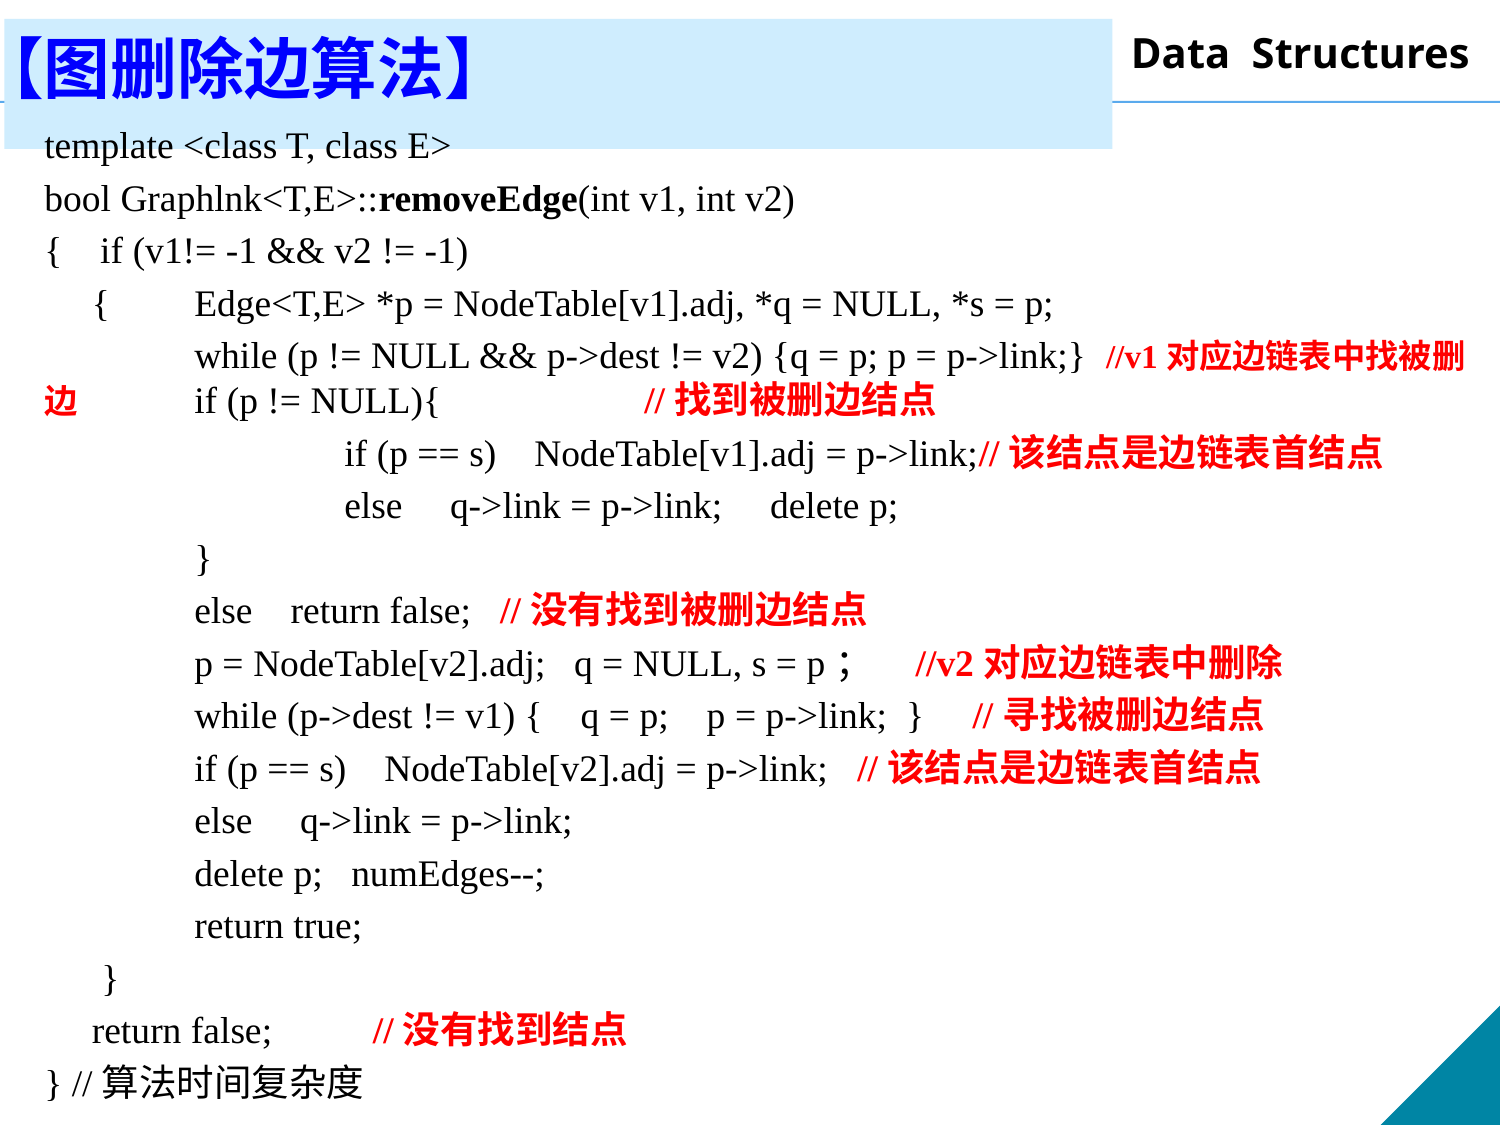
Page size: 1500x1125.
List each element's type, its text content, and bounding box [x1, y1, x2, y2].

text_box 【图删除边算法】 [0, 35, 639, 115]
list template <class T, class E> bool Graphlnk<T,E>::removeEdge(int v1, int v2) { if (v1!= -1 && v2 != -1) { Edge<T,E> *p = NodeTable[v1].adj, *q = NULL, *s = p; while (p != NULL && p->dest != v2) {q = p; p = p->link;} //v1对应边链表中找被删边 if (p != NULL){ //找到被删边结点 if (p == s) NodeTable[v1].adj = p->link;//该结点是边链表首结点 else q->link = p->link; delete p; } else return false; //没有找到被删边结点 p = NodeTable[v2].adj; q = NULL, s = p； //v2对应边链表中删除 while (p->dest != v1) { q = p; p = p->link; } //寻找被删边结点 if (p == s) NodeTable[v2].adj = p->link; //该结点是边链表首结点 else q->link = p->link; delete p; numEdges--; return true; } return false; //没有找到结点 } //算法时间复杂度 [29, 113, 1500, 1125]
